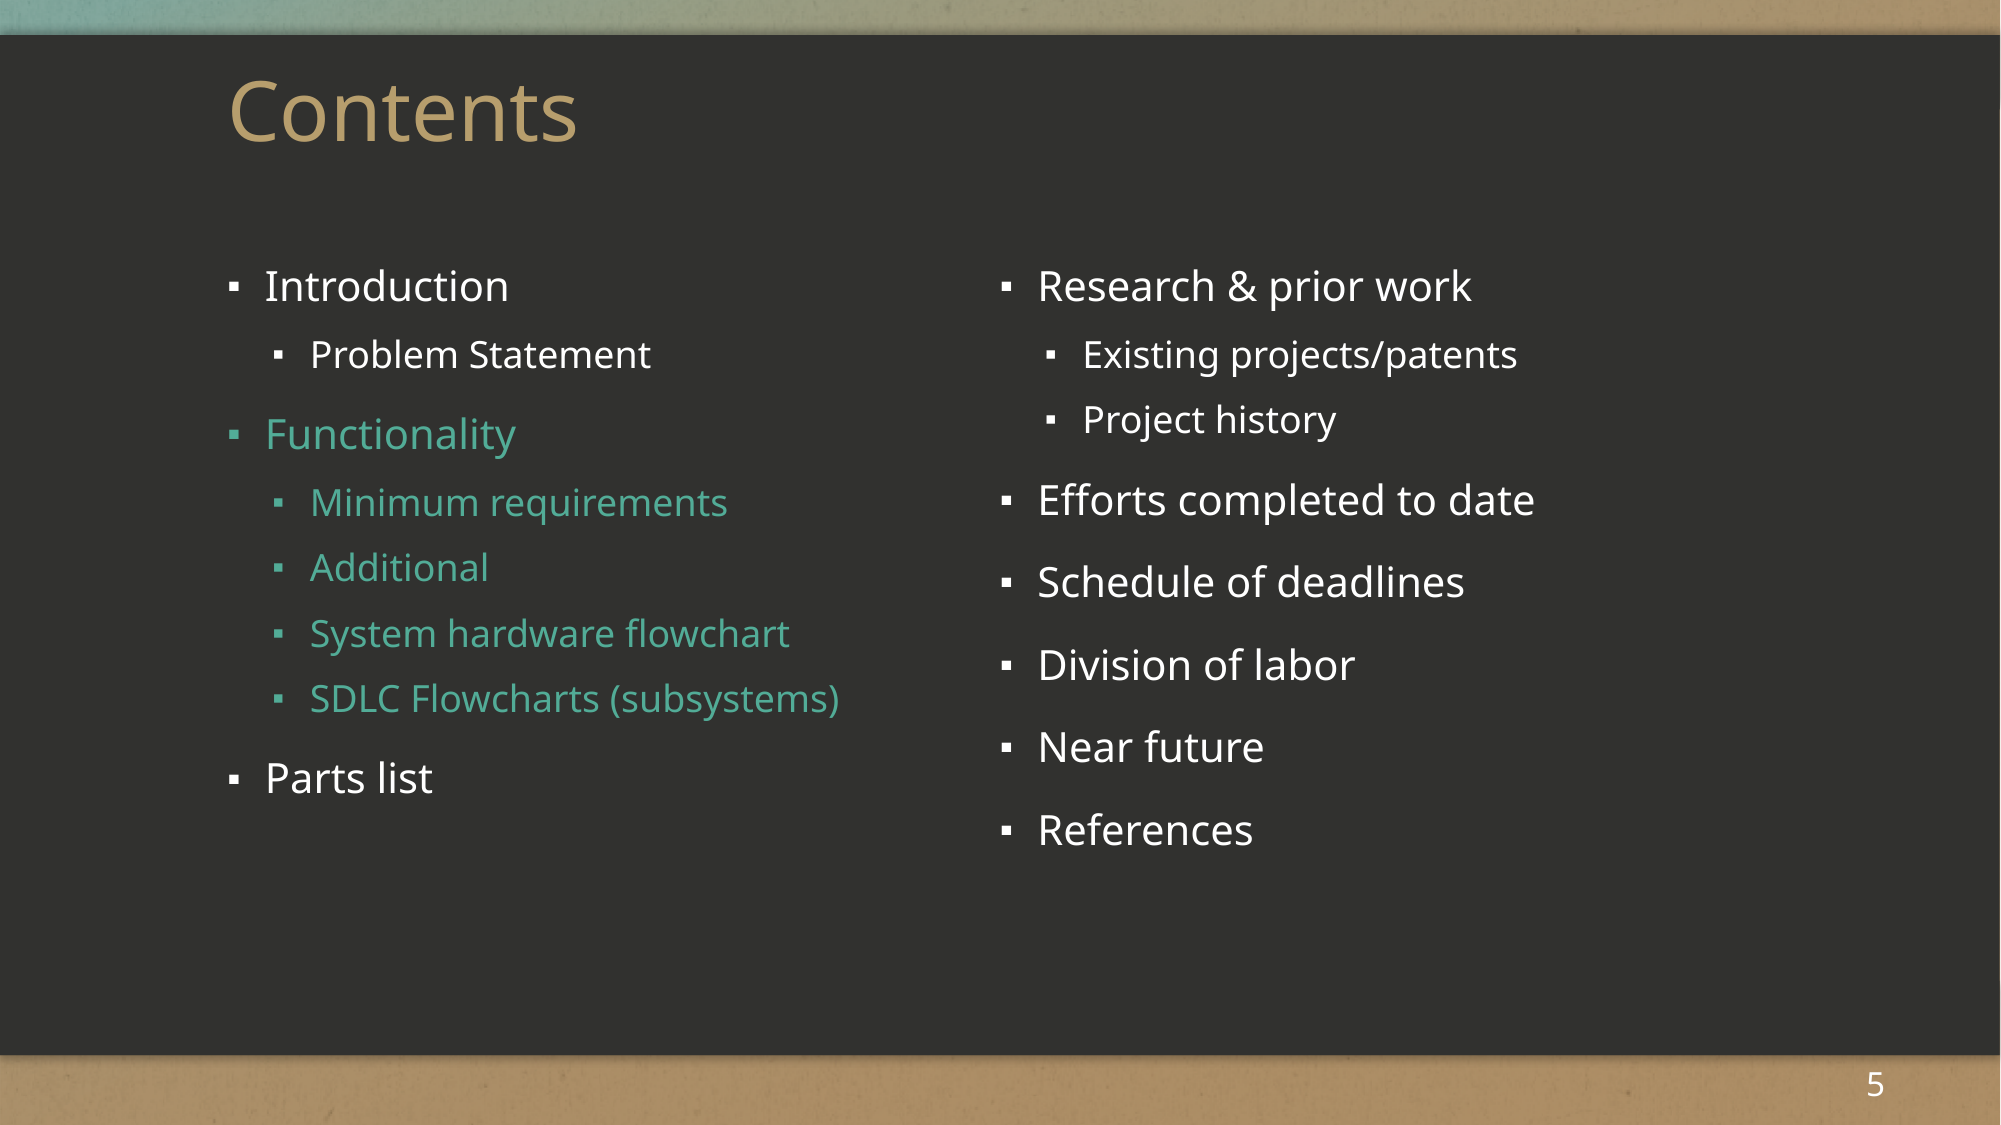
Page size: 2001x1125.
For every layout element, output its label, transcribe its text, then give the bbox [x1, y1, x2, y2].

picture [0, 0, 2001, 1125]
slide_number 5 [1787, 1063, 1900, 1109]
title Contents [212, 68, 1788, 167]
list Introduction Problem Statement Functionality Minimum requirements Additional System hardware flowchart SDLC Flowcharts (subsystems) Parts list Research & prior work Existing projects/patents Project history Efforts completed to date Schedule of deadlines Division of labor Near future References [212, 258, 1788, 906]
